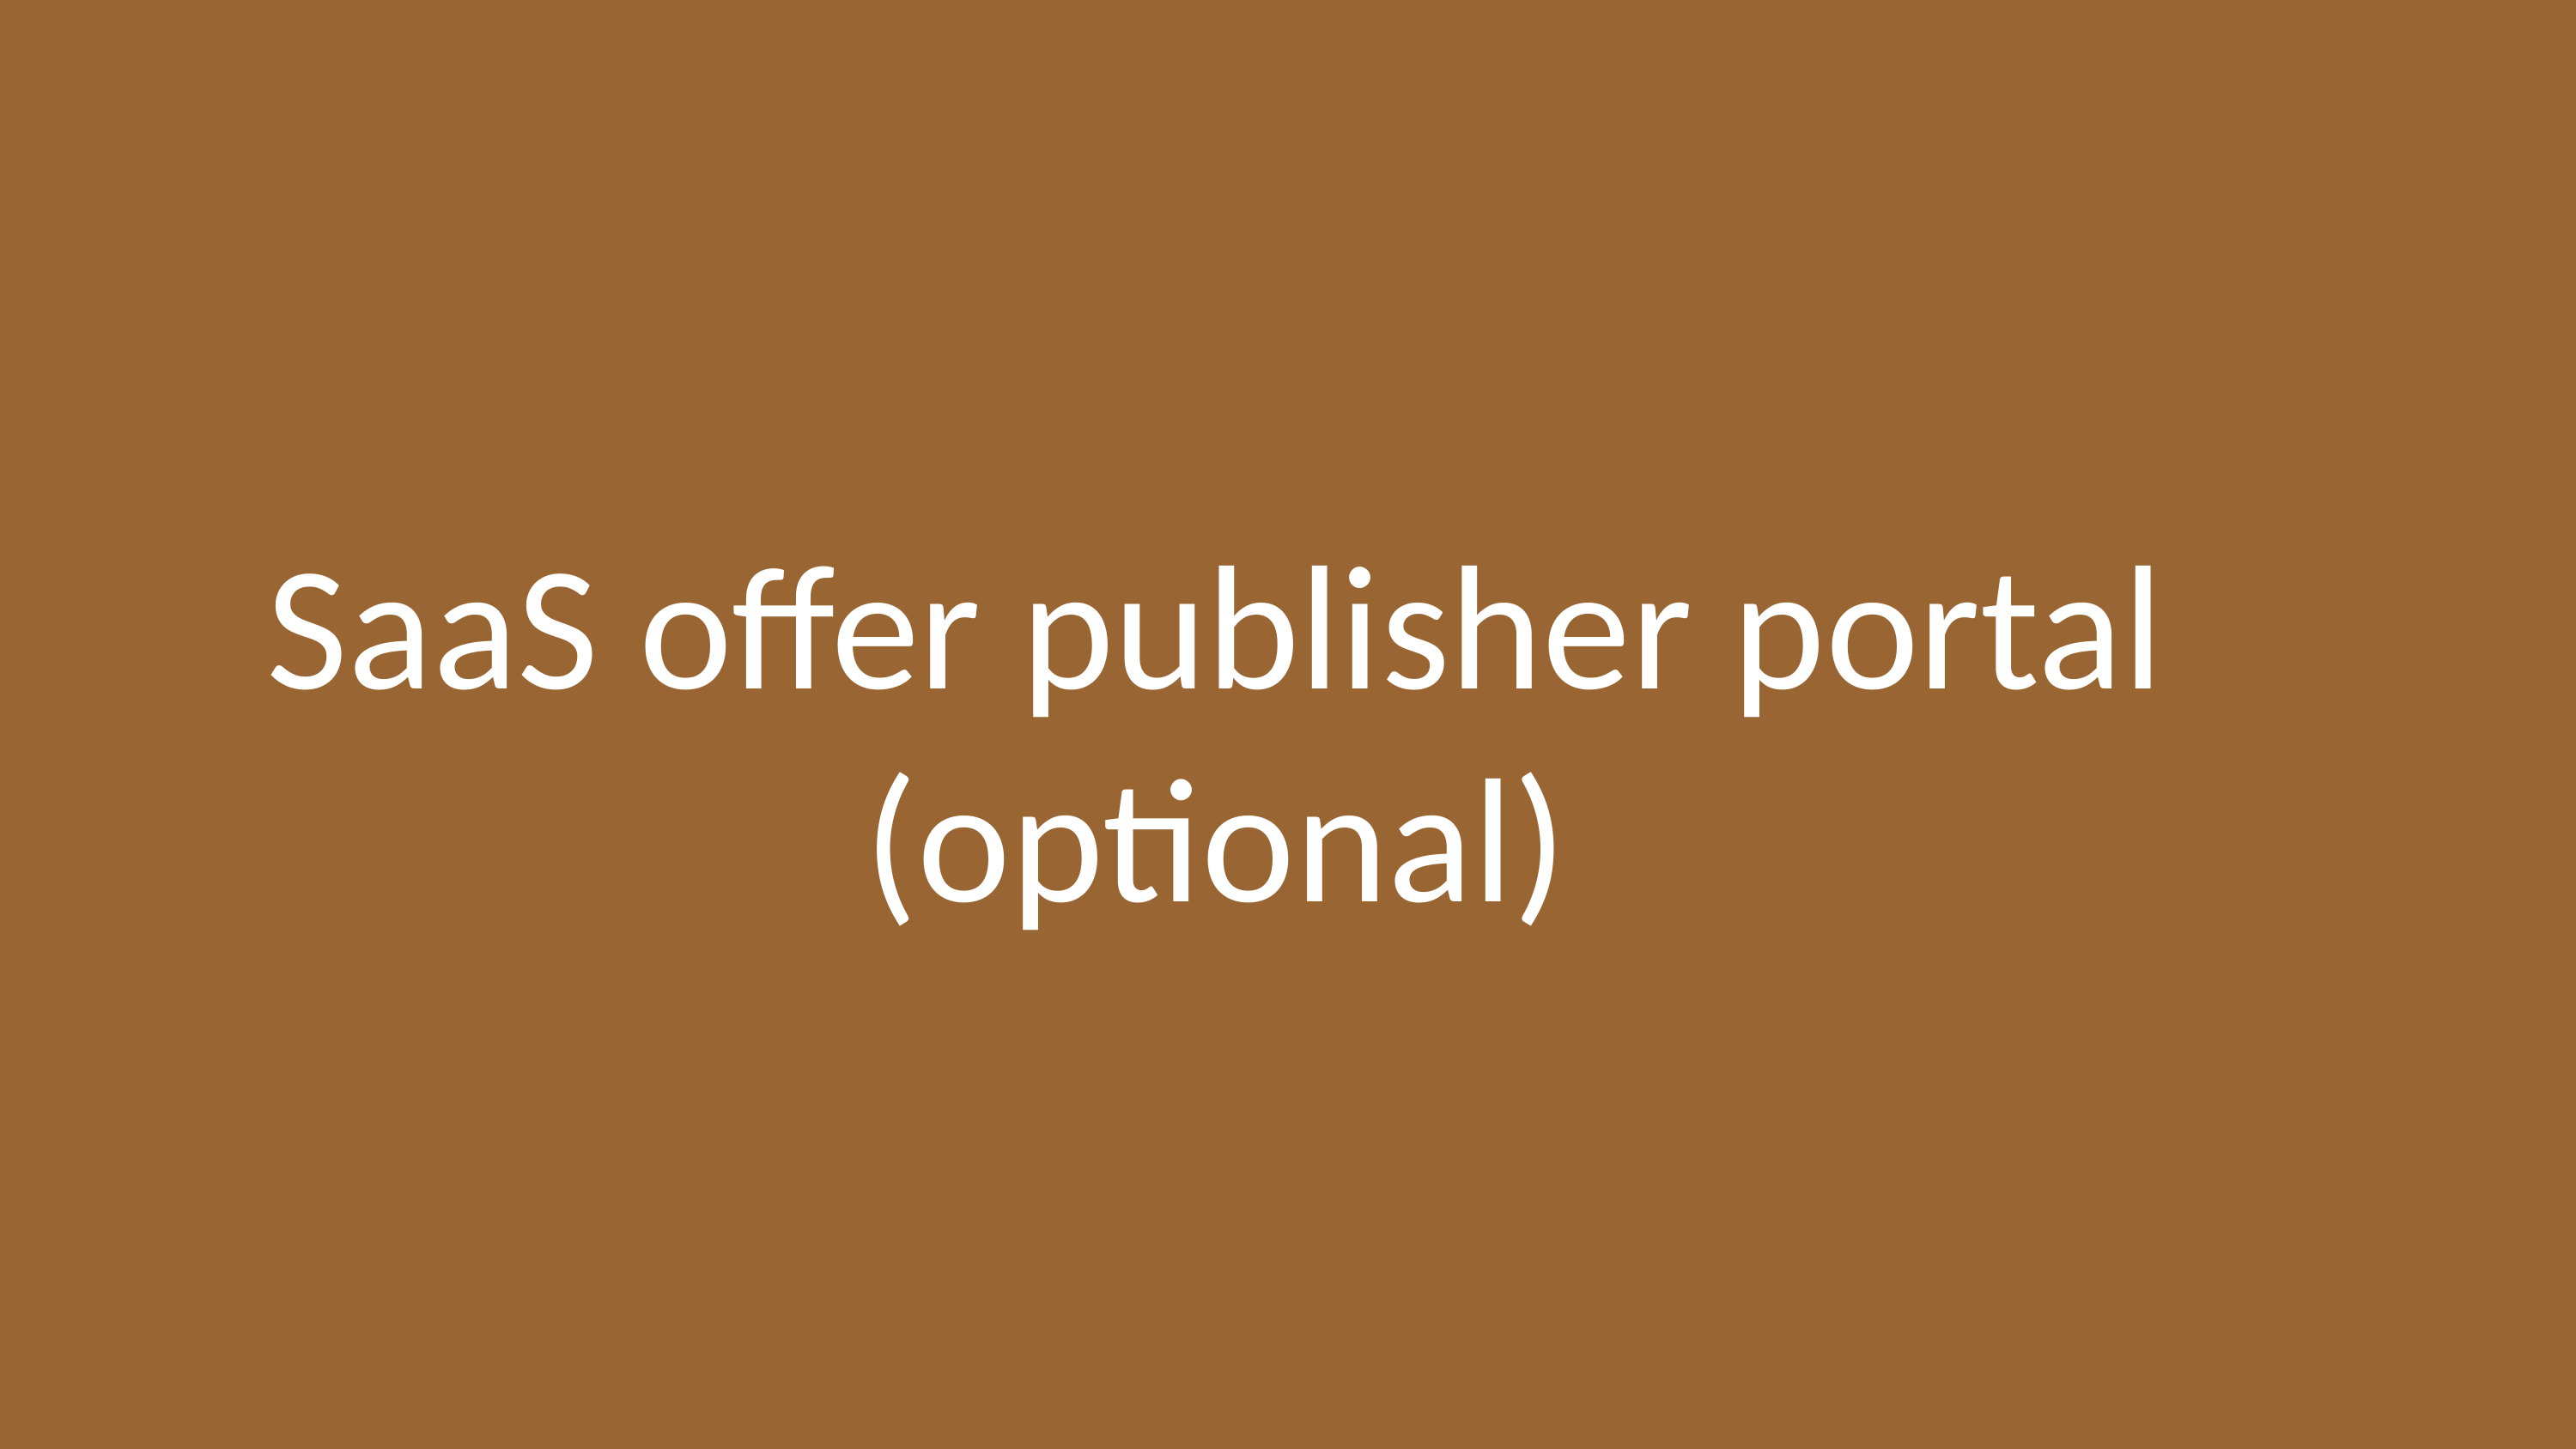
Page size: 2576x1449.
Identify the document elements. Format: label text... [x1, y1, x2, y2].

title SaaS offer publisher portal (optional) [131, 659, 2300, 790]
